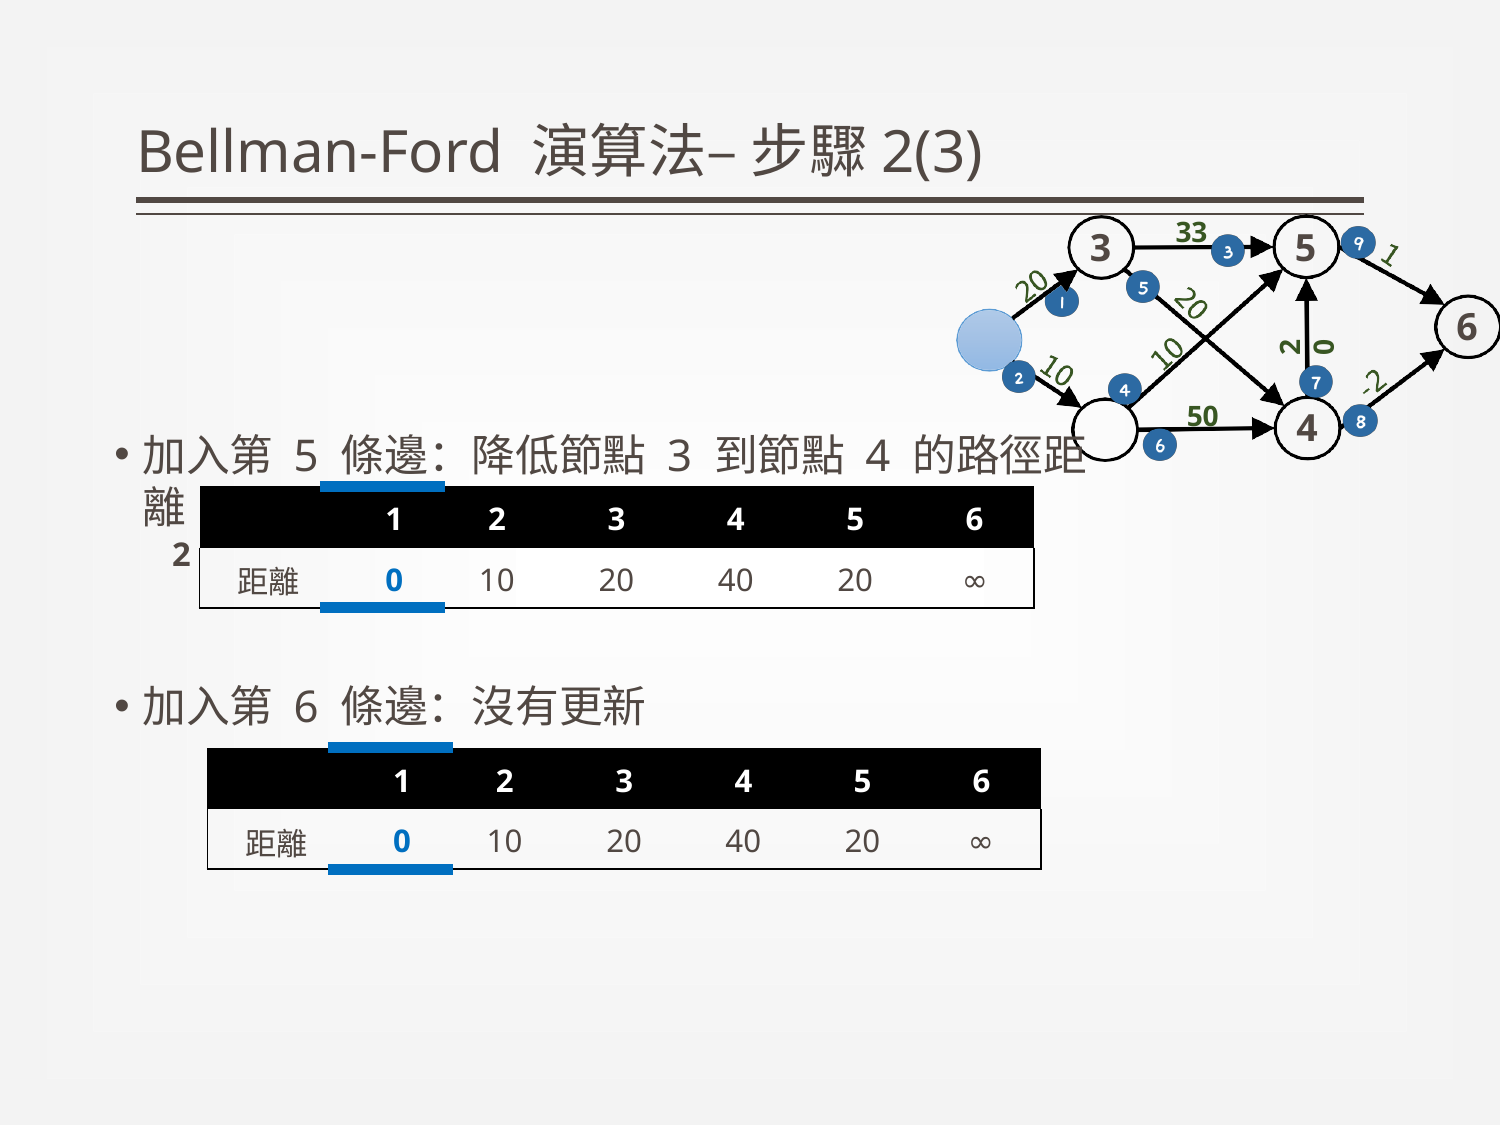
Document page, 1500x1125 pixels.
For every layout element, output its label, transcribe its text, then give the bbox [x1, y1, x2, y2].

table_cell 20 [557, 600, 676, 607]
text_box 加入第 5 條邊：降低節點 3 到節點 4 的路徑距離 2 [112, 425, 1118, 600]
table_header 6 [922, 748, 1041, 809]
table_cell 40 [676, 600, 795, 607]
table_cell 距離 [208, 809, 328, 868]
text_box 50 [1185, 396, 1222, 432]
table_cell 20 [803, 809, 922, 868]
text_box [1121, 264, 1164, 303]
text_box [1103, 367, 1146, 406]
table_cell ∞ [922, 809, 1040, 868]
table_cell 20 [565, 809, 684, 868]
table_cell 20 [795, 600, 917, 607]
table_cell 10 [453, 809, 565, 868]
text_box [956, 214, 1500, 463]
text_box 20 [1272, 320, 1341, 358]
text_box 6 [1454, 301, 1481, 349]
table_header 2 [453, 748, 565, 809]
text_box [1338, 398, 1382, 437]
table_cell 0 [328, 809, 453, 864]
table_header 5 [803, 748, 922, 809]
text_box 4 [1294, 402, 1321, 450]
text_box 33 [1174, 212, 1211, 249]
text_box [1138, 422, 1181, 461]
table_header 4 [684, 748, 803, 809]
table_cell ∞ [917, 600, 1033, 607]
title Bellman-Ford 演算法– 步驟2(3) [135, 12, 1364, 193]
text_box [1336, 220, 1380, 259]
text_box [1294, 359, 1337, 398]
text_box [1206, 228, 1249, 267]
text_box 加入第 6 條邊：沒有更新 [112, 677, 1074, 732]
text_box [997, 354, 1040, 393]
table_cell 40 [684, 809, 803, 868]
table_header 1 [328, 753, 453, 809]
table_cell 10 [445, 600, 557, 607]
table_cell 距離 [200, 600, 320, 607]
table_header [207, 748, 328, 809]
text_box 5 [1293, 221, 1319, 269]
table_header 3 [565, 748, 684, 809]
text_box 3 [1088, 222, 1114, 270]
